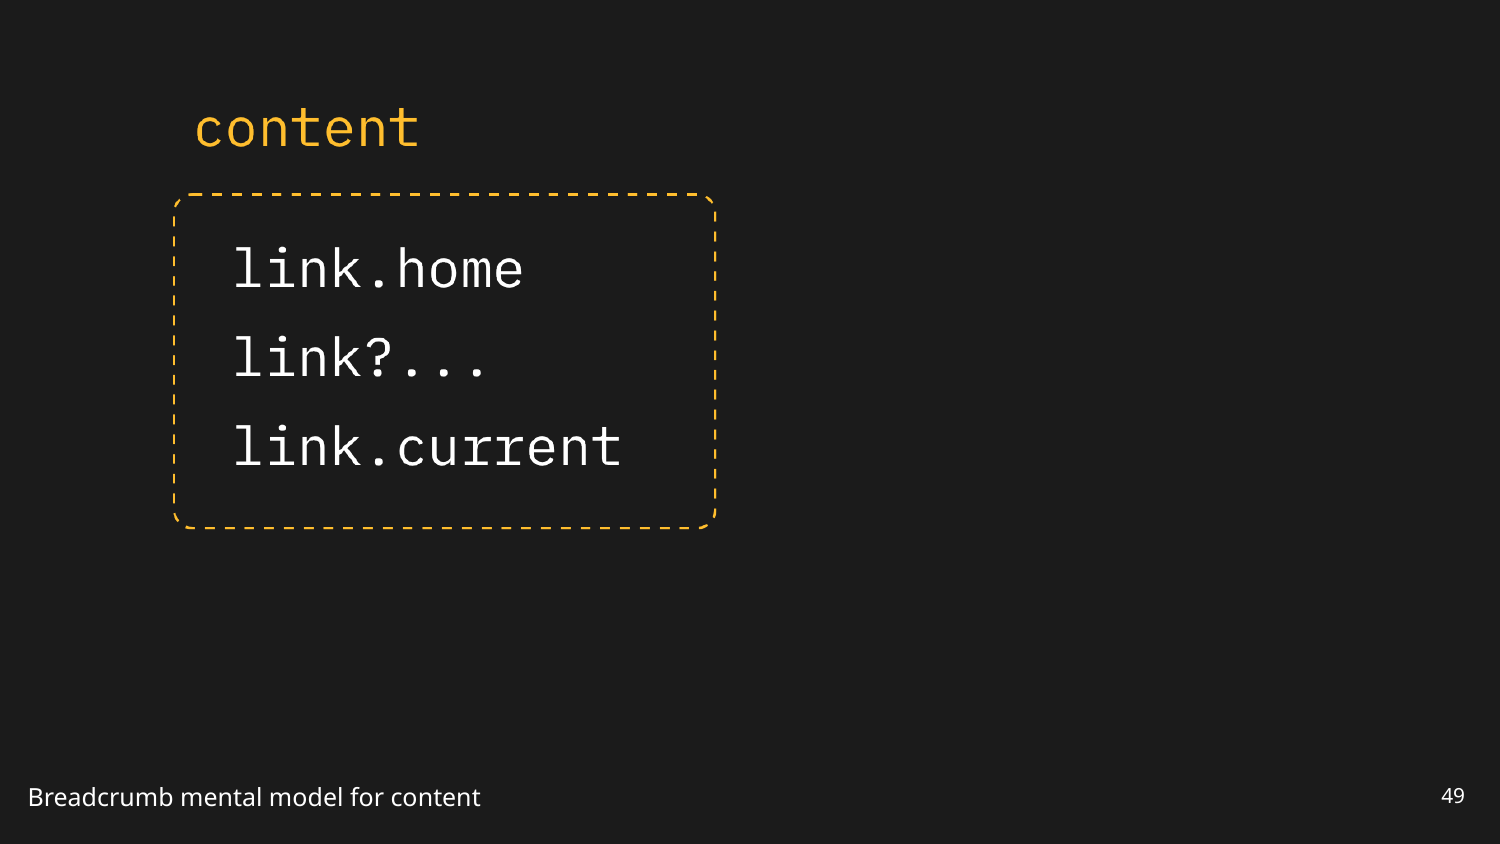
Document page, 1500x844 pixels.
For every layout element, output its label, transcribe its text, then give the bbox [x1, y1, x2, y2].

slide_number 49 [1389, 764, 1480, 830]
picture [0, 0, 1500, 743]
title Breadcrumb mental model for content [12, 766, 1355, 844]
